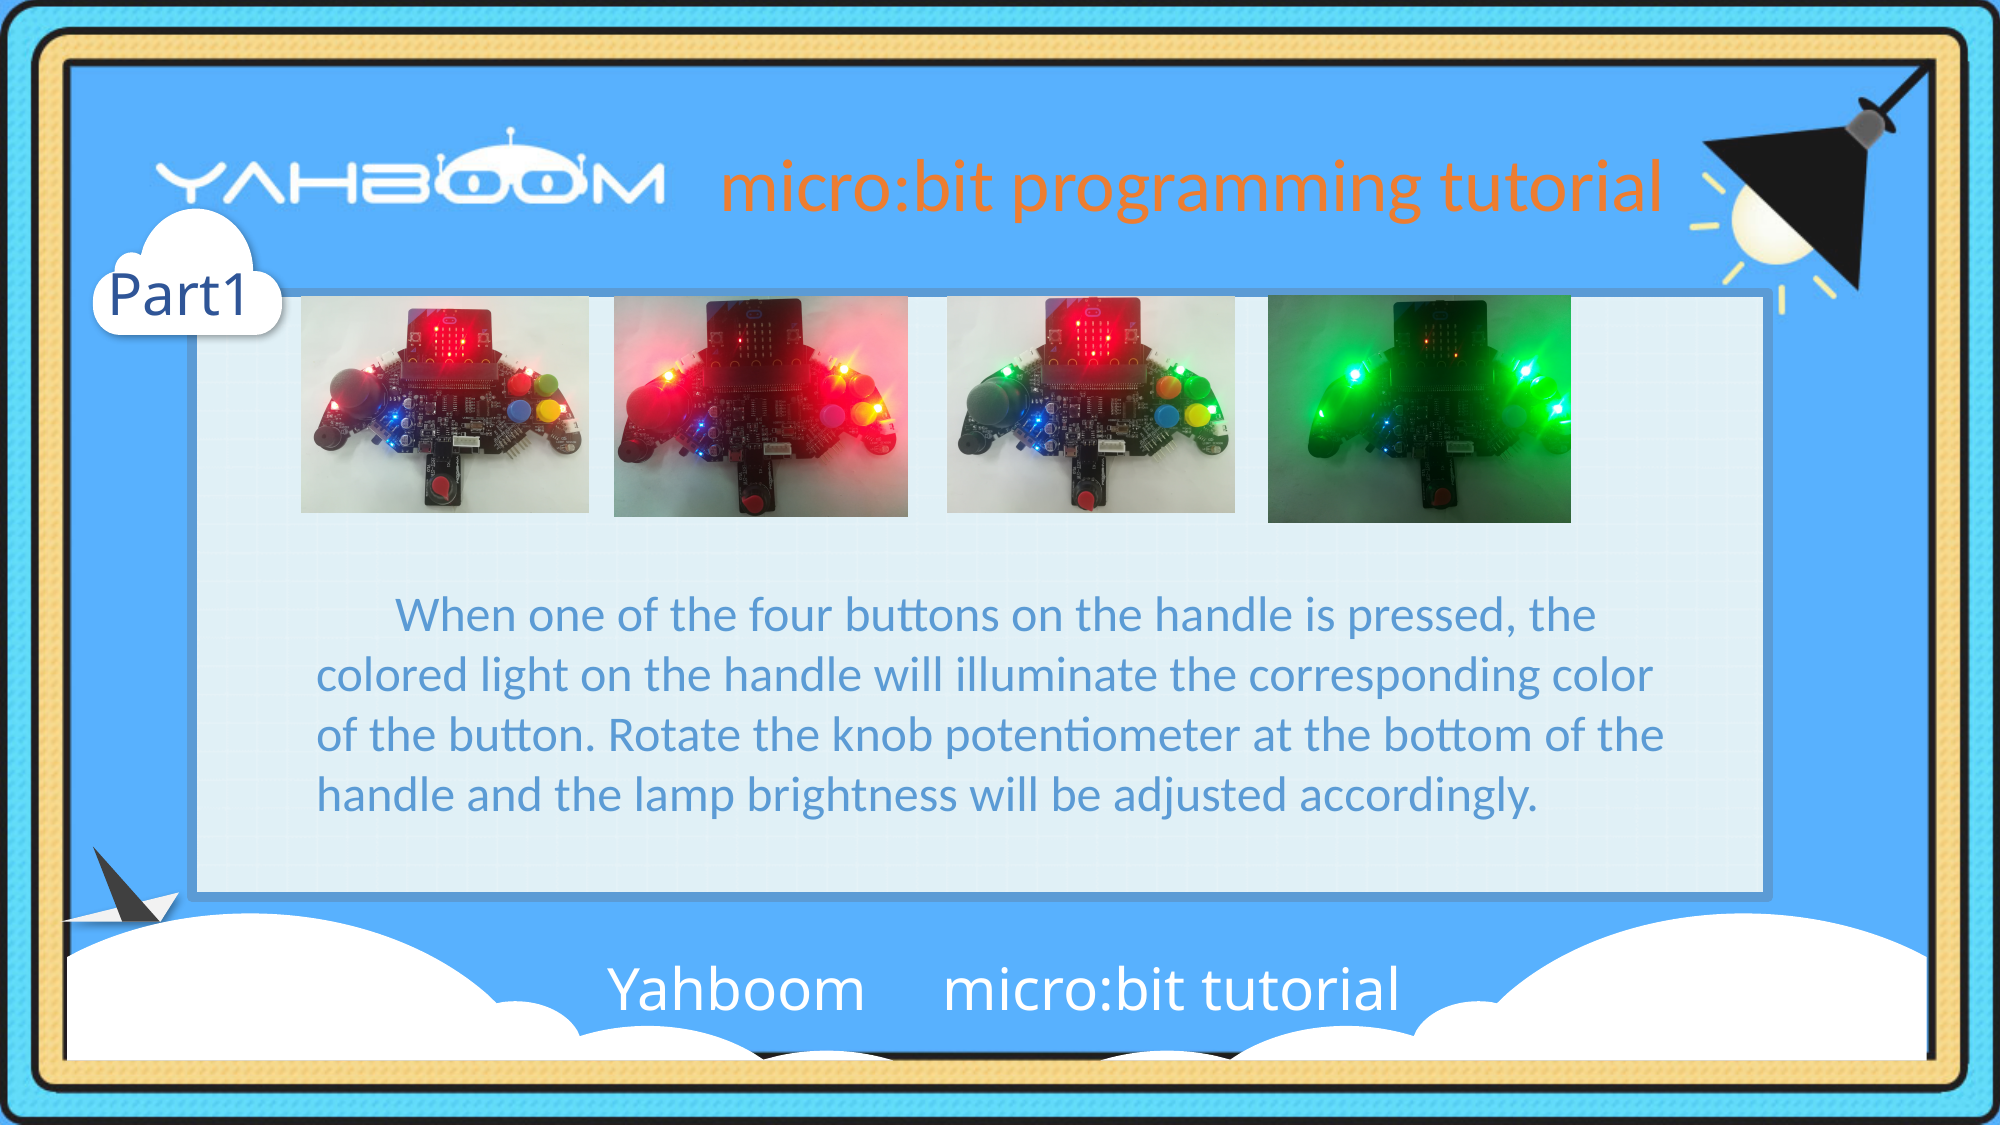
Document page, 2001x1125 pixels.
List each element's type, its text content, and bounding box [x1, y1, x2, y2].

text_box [60, 846, 179, 922]
title micro:bit programming tutorial [442, 85, 1943, 236]
text_box [141, 207, 251, 249]
picture [196, 295, 1764, 893]
text_box Yahboom micro:bit tutorial [1100, 912, 1928, 1062]
text_box Yahboom micro:bit tutorial [66, 912, 894, 1062]
text_box Part1 [92, 249, 336, 335]
